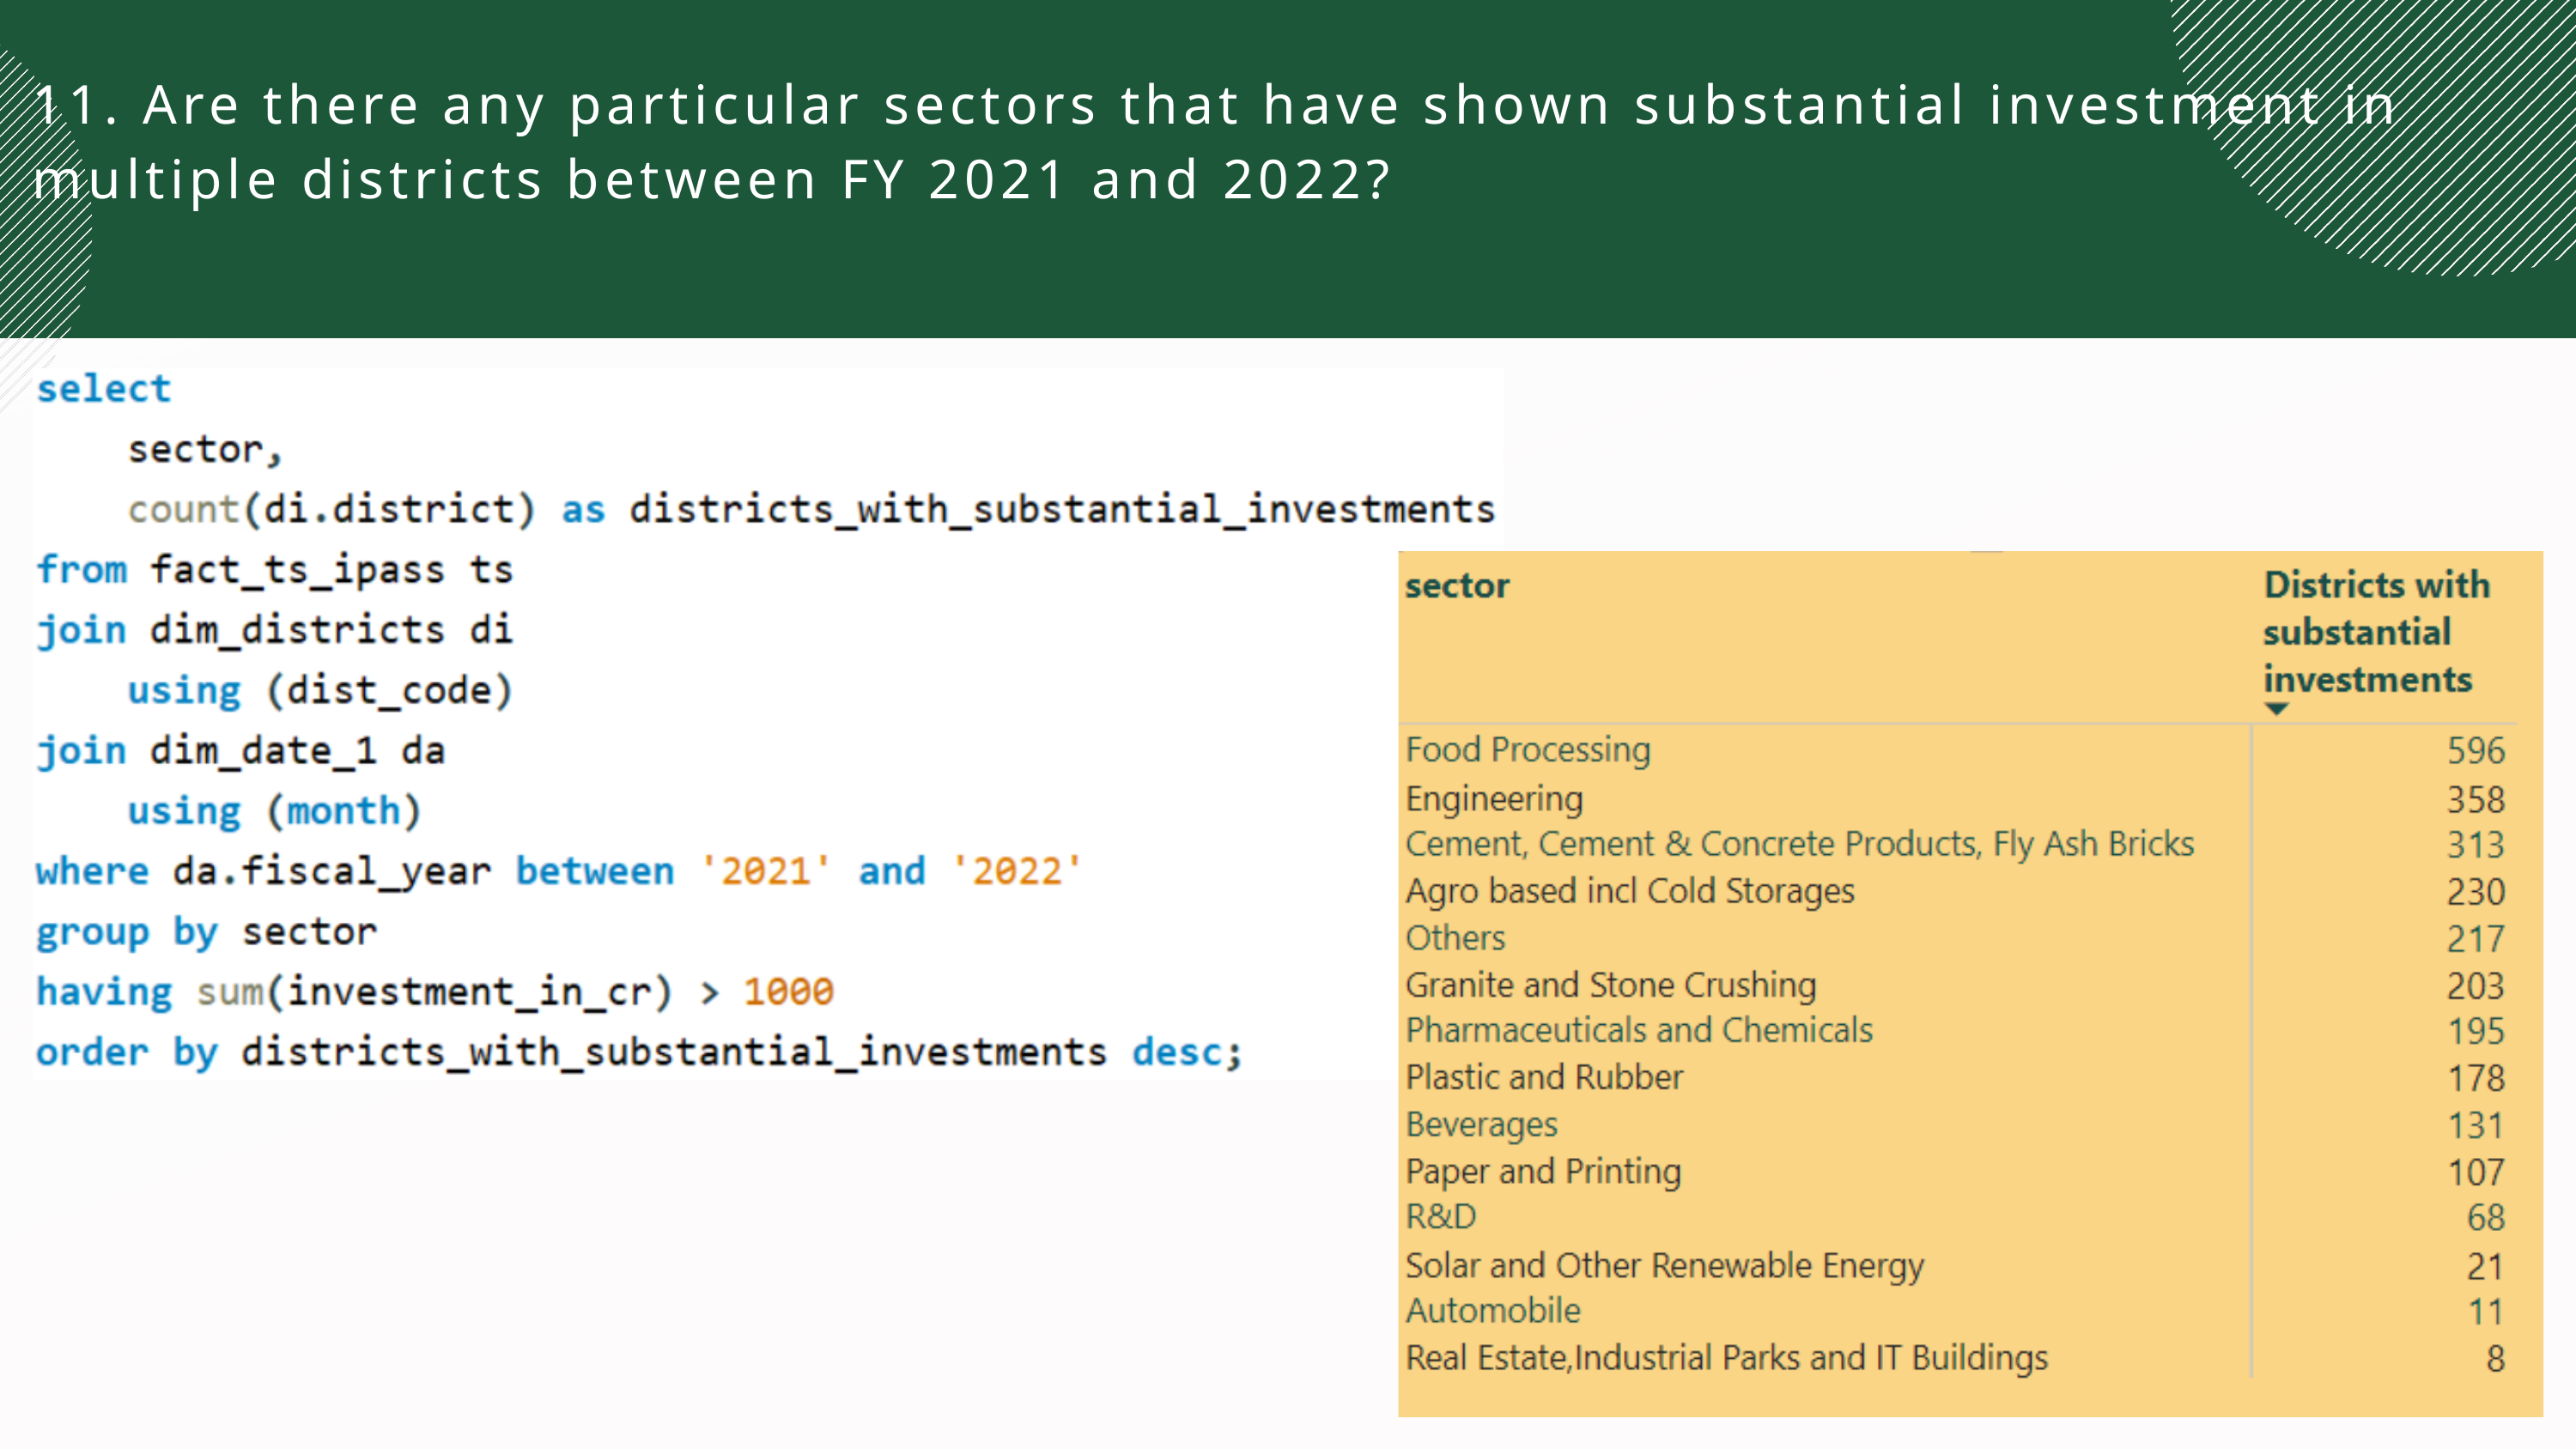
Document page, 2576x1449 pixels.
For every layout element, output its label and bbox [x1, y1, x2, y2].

text_box [0, 348, 2576, 1449]
text_box [0, 0, 2576, 339]
text_box [0, 348, 93, 459]
text_box [32, 368, 1504, 1080]
text_box [1398, 551, 2544, 1417]
